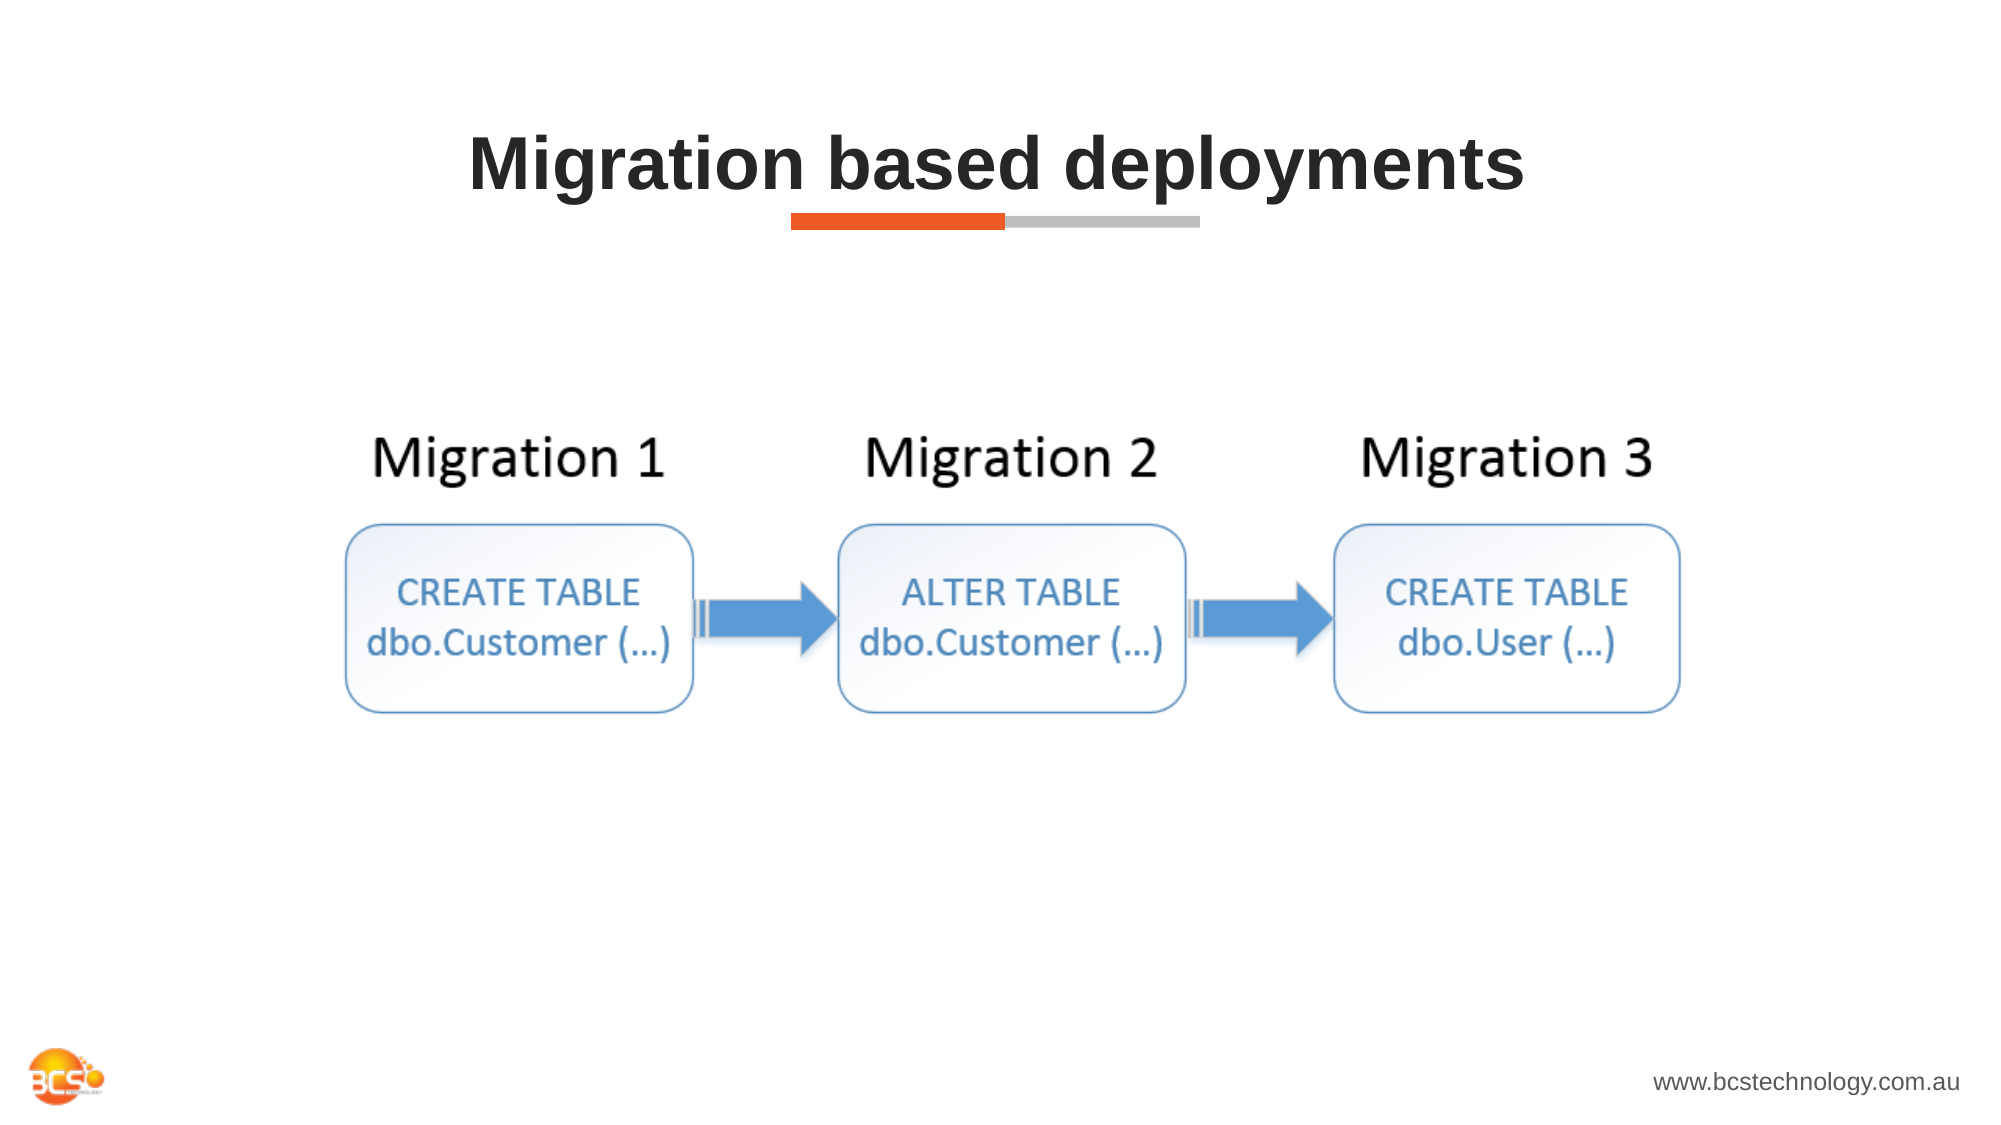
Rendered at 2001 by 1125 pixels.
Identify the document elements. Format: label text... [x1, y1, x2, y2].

picture [791, 213, 1200, 230]
picture [311, 380, 1720, 781]
text_box Migration based deployments [445, 68, 1550, 214]
text_box www.bcstechnology.com.au [1514, 1058, 1976, 1103]
picture [27, 1047, 106, 1107]
